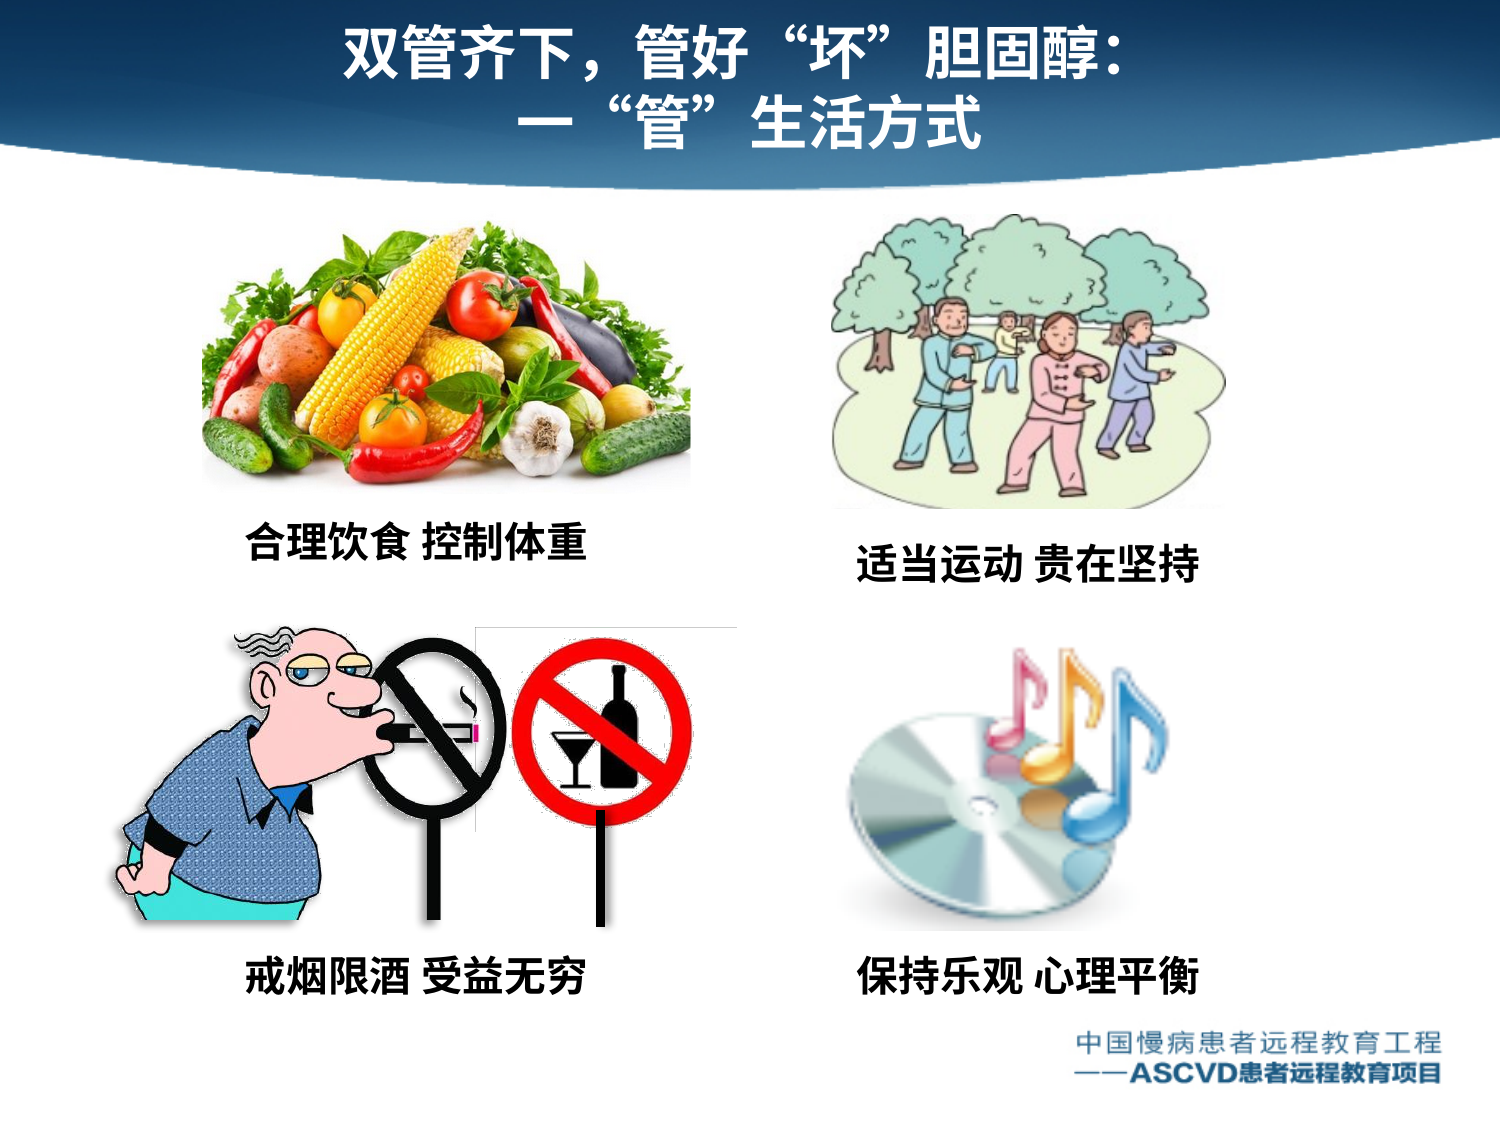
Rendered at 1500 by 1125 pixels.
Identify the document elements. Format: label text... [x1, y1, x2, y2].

title 双管齐下，管好“坏”胆固醇： 一“管”生活方式 [0, 0, 1500, 174]
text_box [96, 617, 737, 927]
picture [0, 174, 1500, 1125]
text_box 戒烟限酒 受益无穷 [210, 941, 623, 1007]
text_box 适当运动 贵在坚持 [788, 530, 1269, 595]
text_box 合理饮食 控制体重 [165, 508, 668, 574]
text_box 保持乐观 心理平衡 [756, 941, 1301, 1007]
